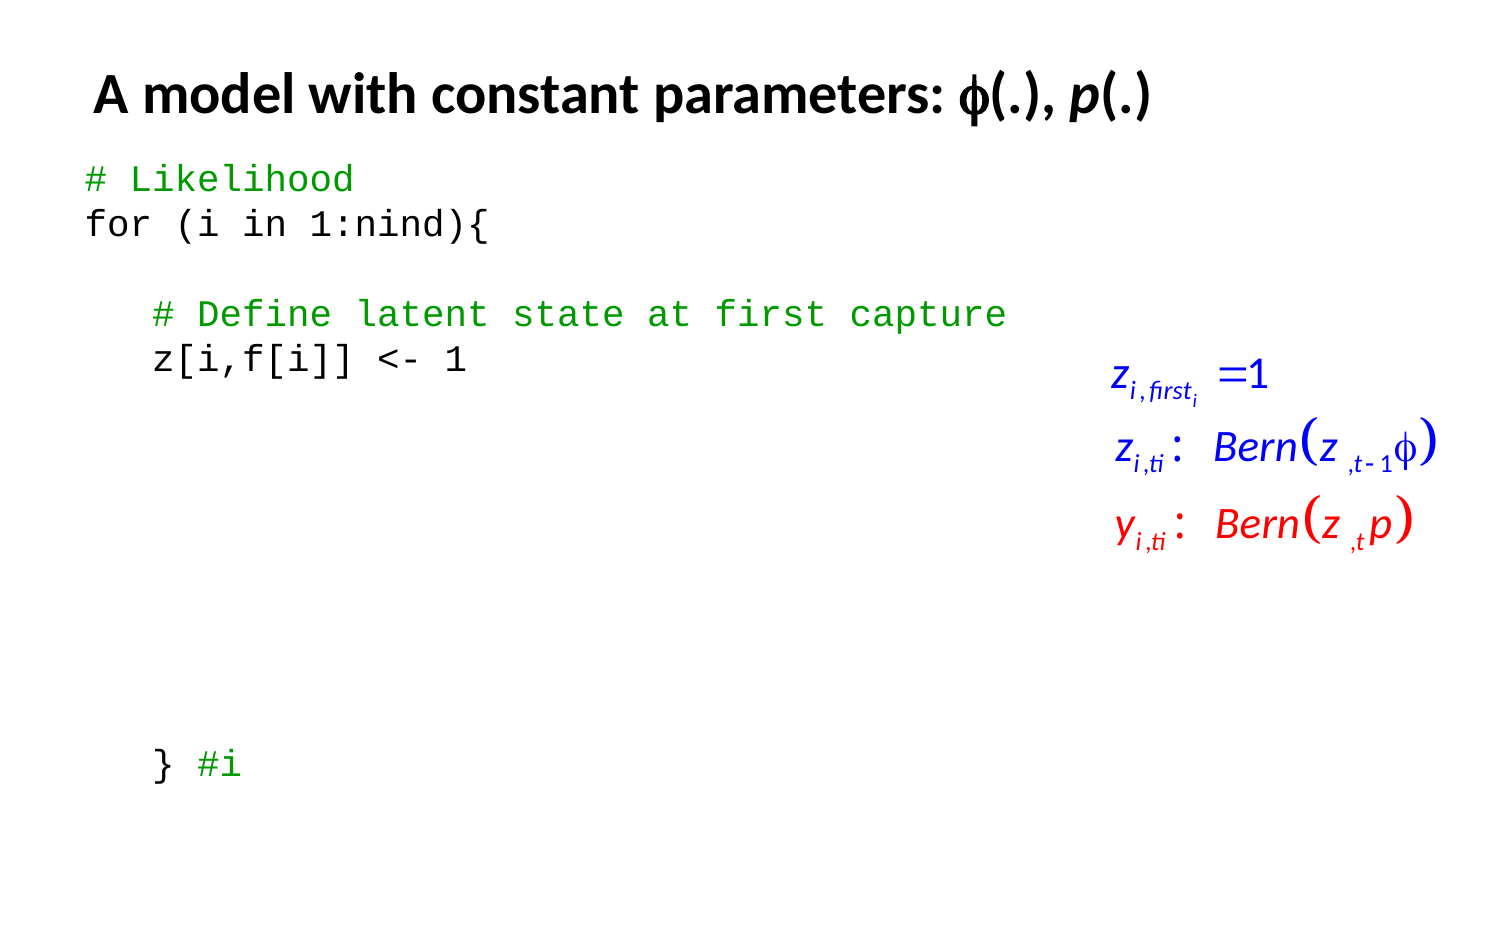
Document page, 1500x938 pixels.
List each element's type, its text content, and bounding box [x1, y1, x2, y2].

text_box A model with constant parameters: (.), p(.) [78, 47, 1168, 133]
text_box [1107, 489, 1416, 566]
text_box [1107, 412, 1442, 488]
text_box # Likelihood for (i in 1:nind){ # Define latent state at first capture z[i,f[i]] <- 1 for (t in (f[i]+1):n.occasions){ # State process z[i,t] ~ dbern(phi * z[i,t-1]) # Observation process y[i,t] ~ dbern(p * z[i,t]) } #t } #i [69, 147, 1045, 852]
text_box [1103, 342, 1276, 414]
